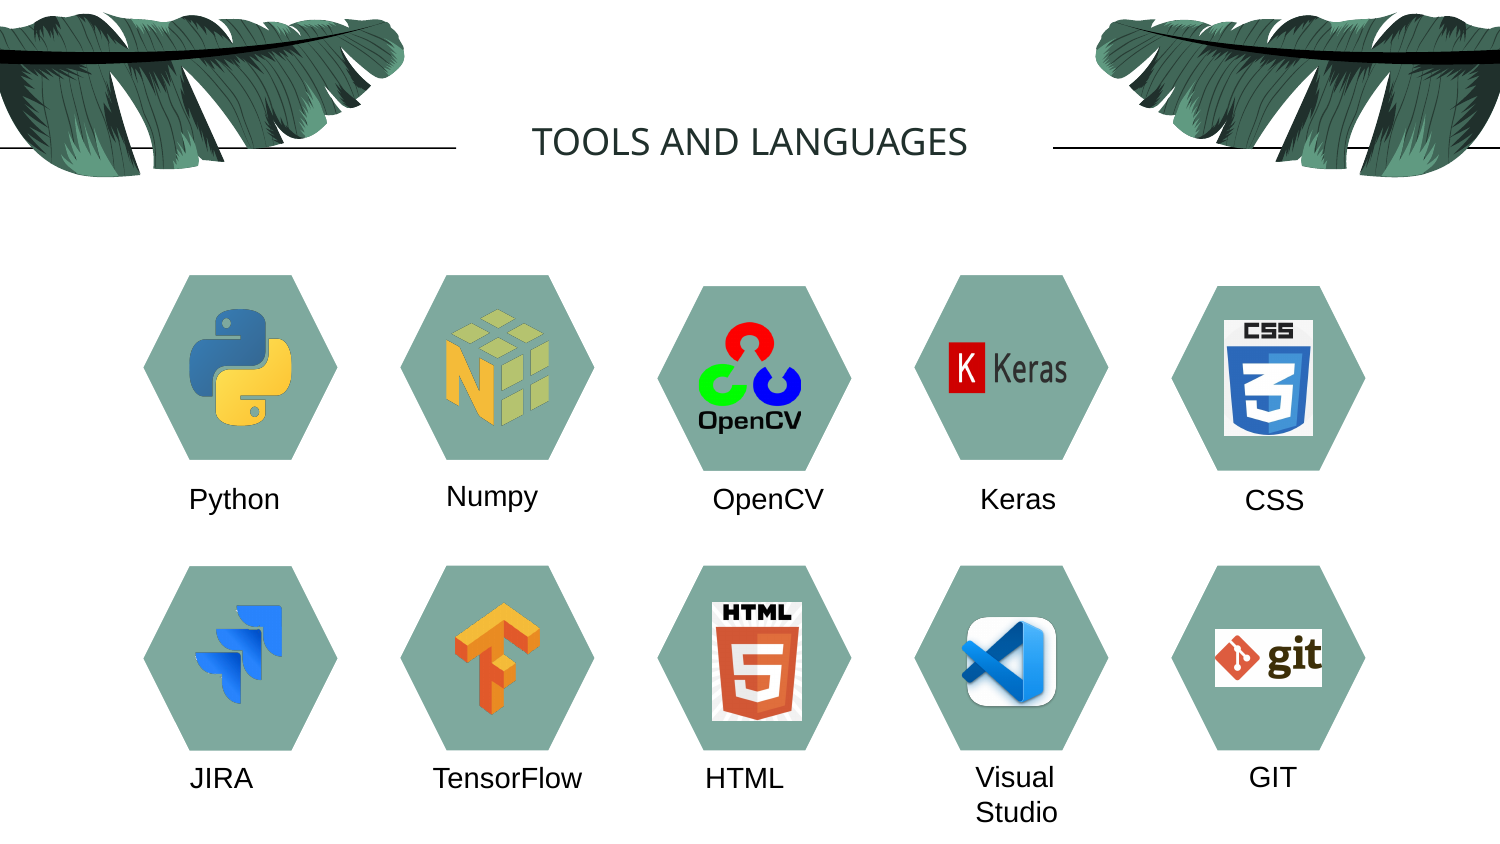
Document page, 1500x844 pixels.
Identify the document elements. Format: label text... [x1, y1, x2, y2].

text_box [454, 602, 540, 715]
text_box Python [174, 472, 307, 523]
picture [1223, 320, 1313, 436]
text_box Visual Studio [960, 751, 1094, 836]
text_box JIRA [175, 751, 308, 837]
text_box HTML [690, 751, 823, 802]
text_box [910, 270, 1113, 464]
text_box CSS [1229, 473, 1363, 524]
picture [956, 606, 1067, 718]
text_box [948, 341, 1075, 394]
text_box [397, 272, 598, 463]
text_box [910, 561, 1113, 755]
picture [712, 602, 802, 721]
text_box [139, 561, 342, 751]
picture [189, 602, 292, 714]
title TOOLS AND LANGUAGES [446, 103, 1054, 193]
text_box [1167, 561, 1370, 755]
text_box OpenCV [697, 479, 854, 523]
picture [1215, 628, 1322, 687]
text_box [140, 272, 341, 463]
text_box [1167, 281, 1370, 475]
text_box Keras [965, 472, 1098, 523]
text_box Numpy [431, 469, 564, 520]
text_box [653, 561, 856, 751]
text_box [396, 561, 599, 752]
text_box TensorFlow [417, 752, 602, 803]
text_box GIT [1233, 751, 1367, 801]
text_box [654, 283, 855, 474]
